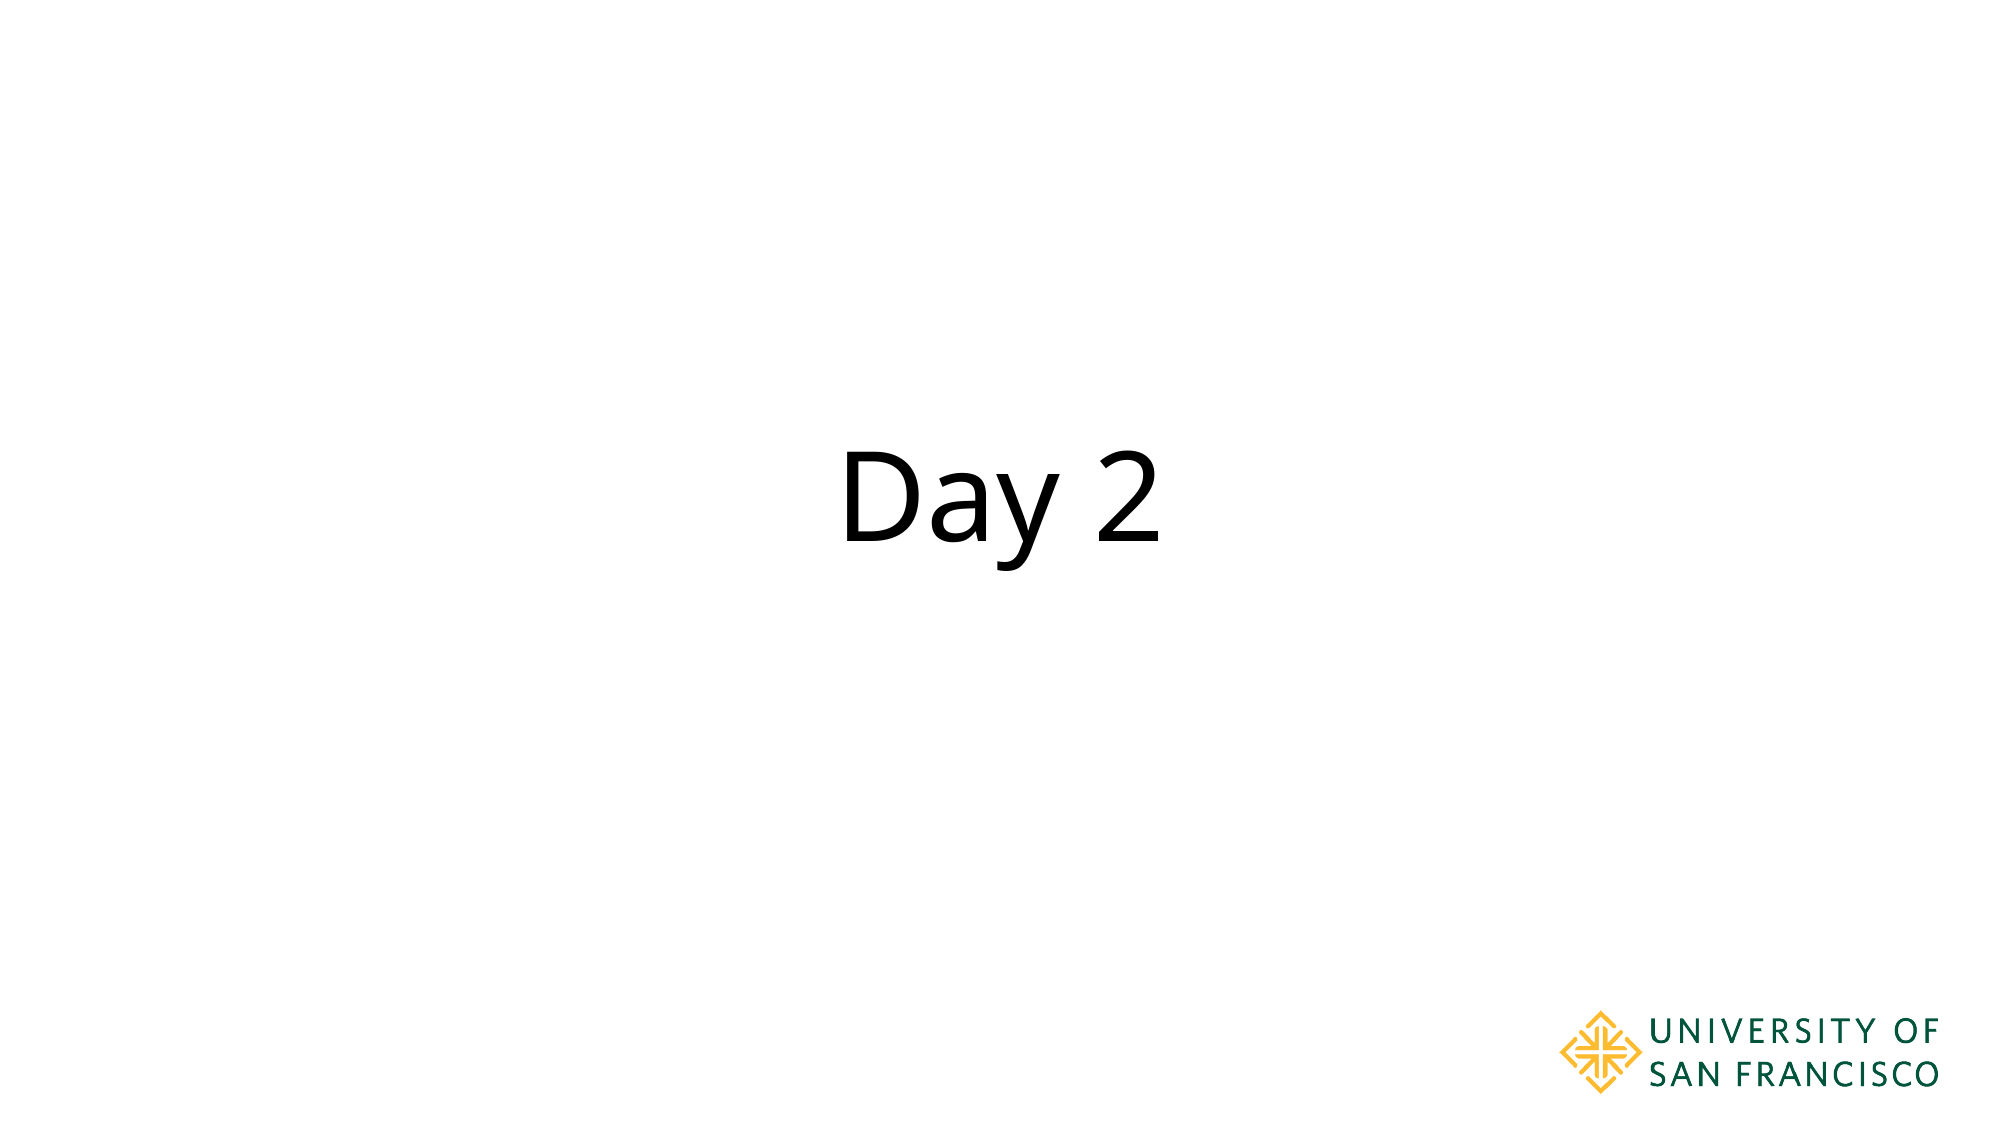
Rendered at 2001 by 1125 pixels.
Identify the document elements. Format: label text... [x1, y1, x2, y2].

picture [1559, 1010, 1938, 1094]
title Day 2 [249, 184, 1750, 576]
